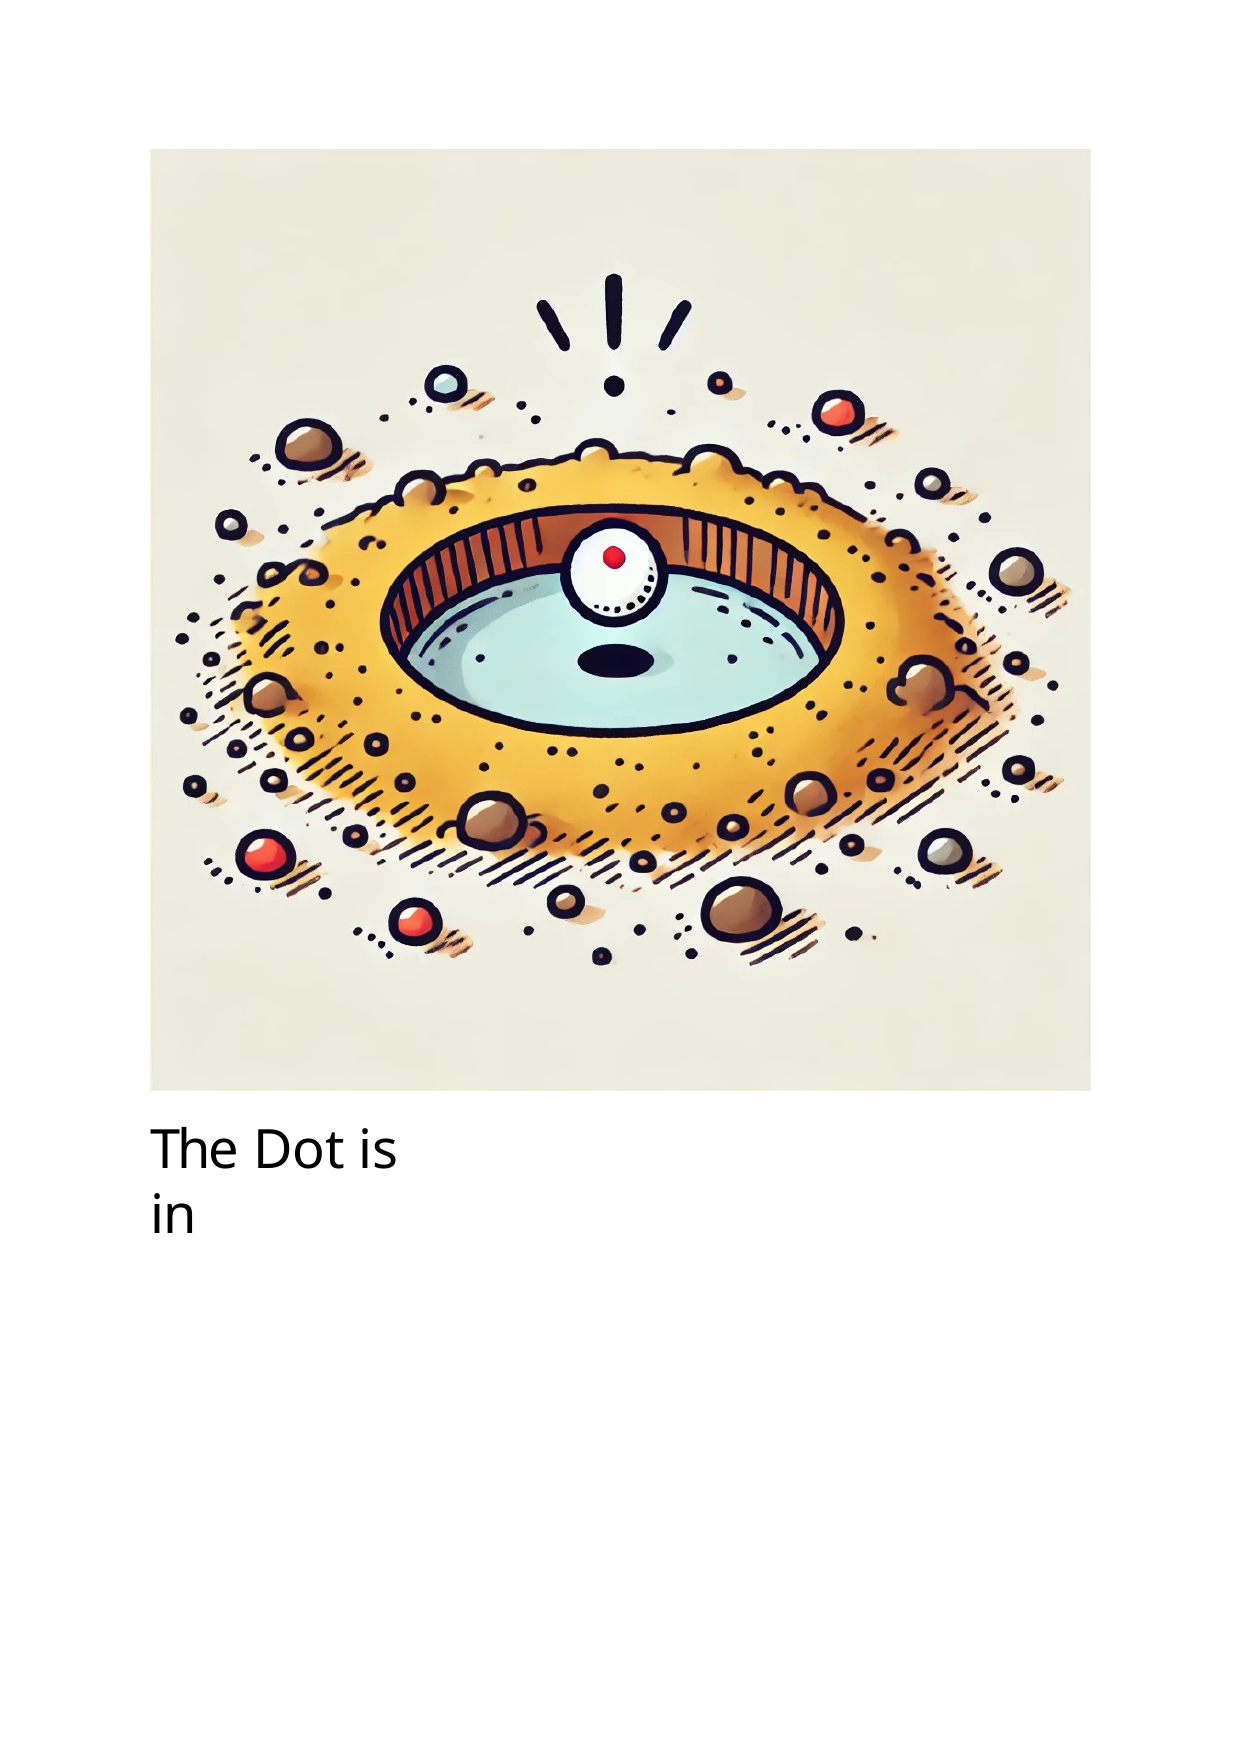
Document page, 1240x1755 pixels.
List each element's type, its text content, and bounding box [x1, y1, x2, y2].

picture [149, 149, 1091, 1091]
text_box The Dot is in [147, 1112, 436, 1245]
